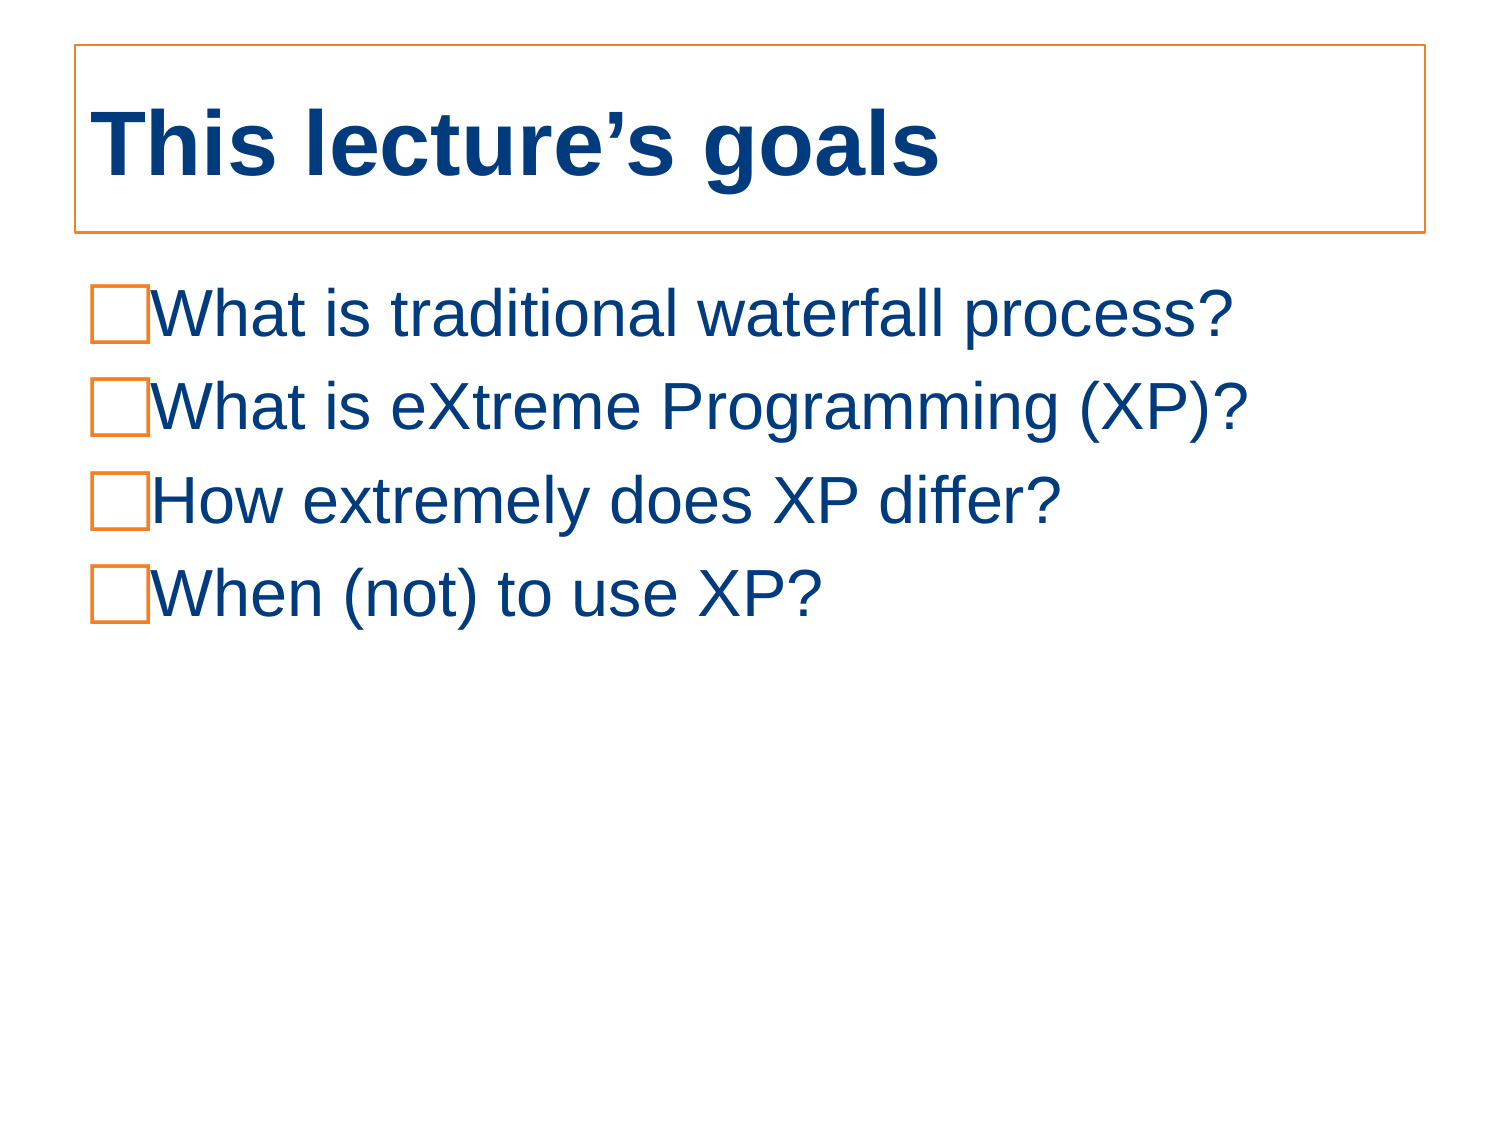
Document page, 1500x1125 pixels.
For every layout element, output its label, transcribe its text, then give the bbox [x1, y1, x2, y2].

list What is traditional waterfall process? What is eXtreme Programming (XP)? How extremely does XP differ? When (not) to use XP? [75, 262, 1425, 1038]
title This lecture’s goals [74, 44, 1426, 234]
